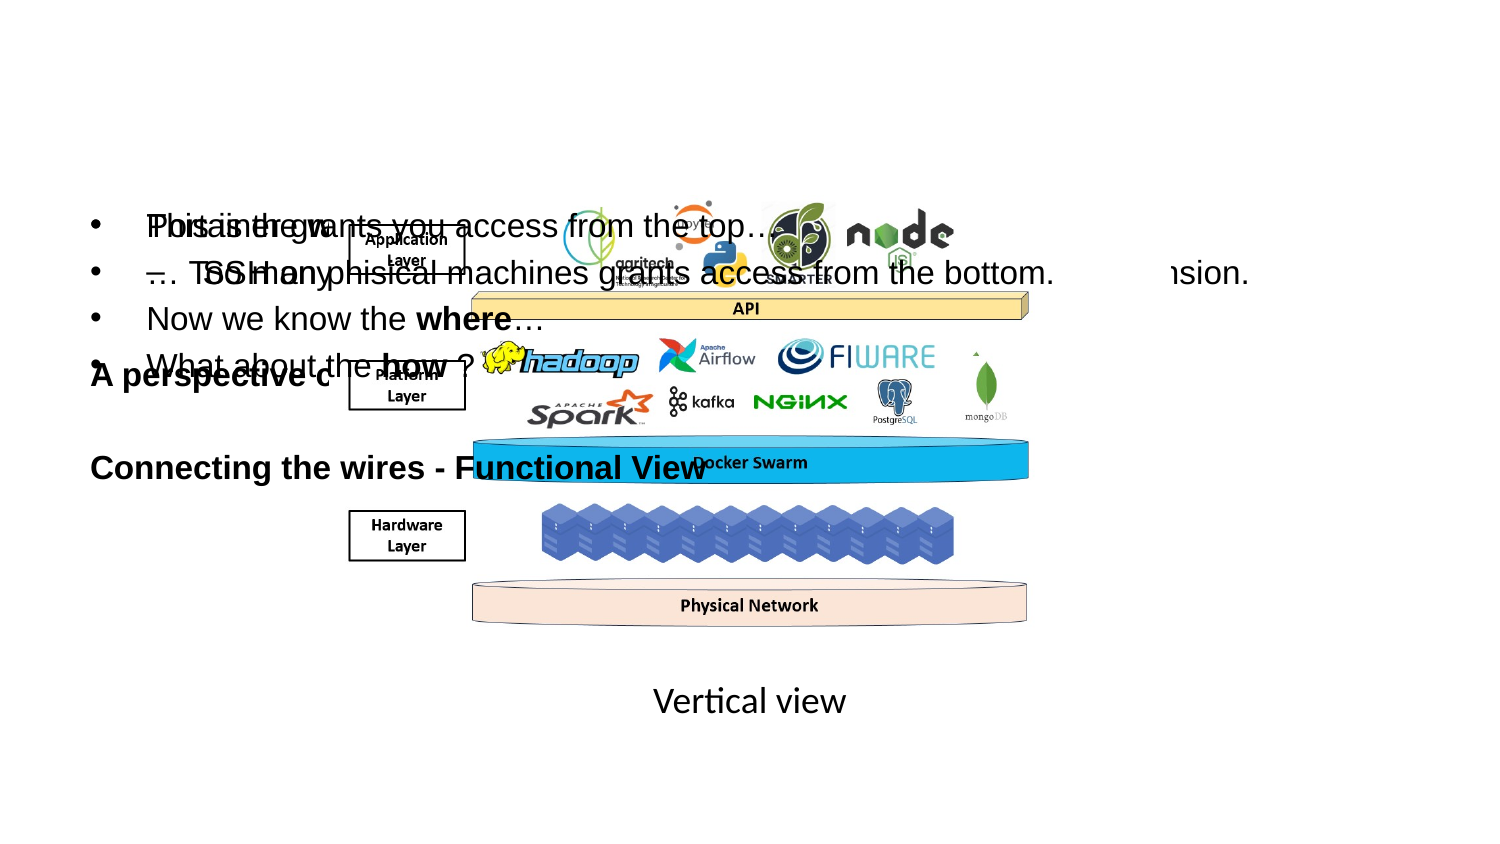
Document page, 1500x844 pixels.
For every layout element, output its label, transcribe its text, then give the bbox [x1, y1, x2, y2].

picture [328, 195, 1171, 669]
list Portainer grants you access from the top… SSH on phisical machines grants access from the bottom. Now we know the where… What about the how ? Connecting the wires - Functional View [75, 196, 1425, 754]
